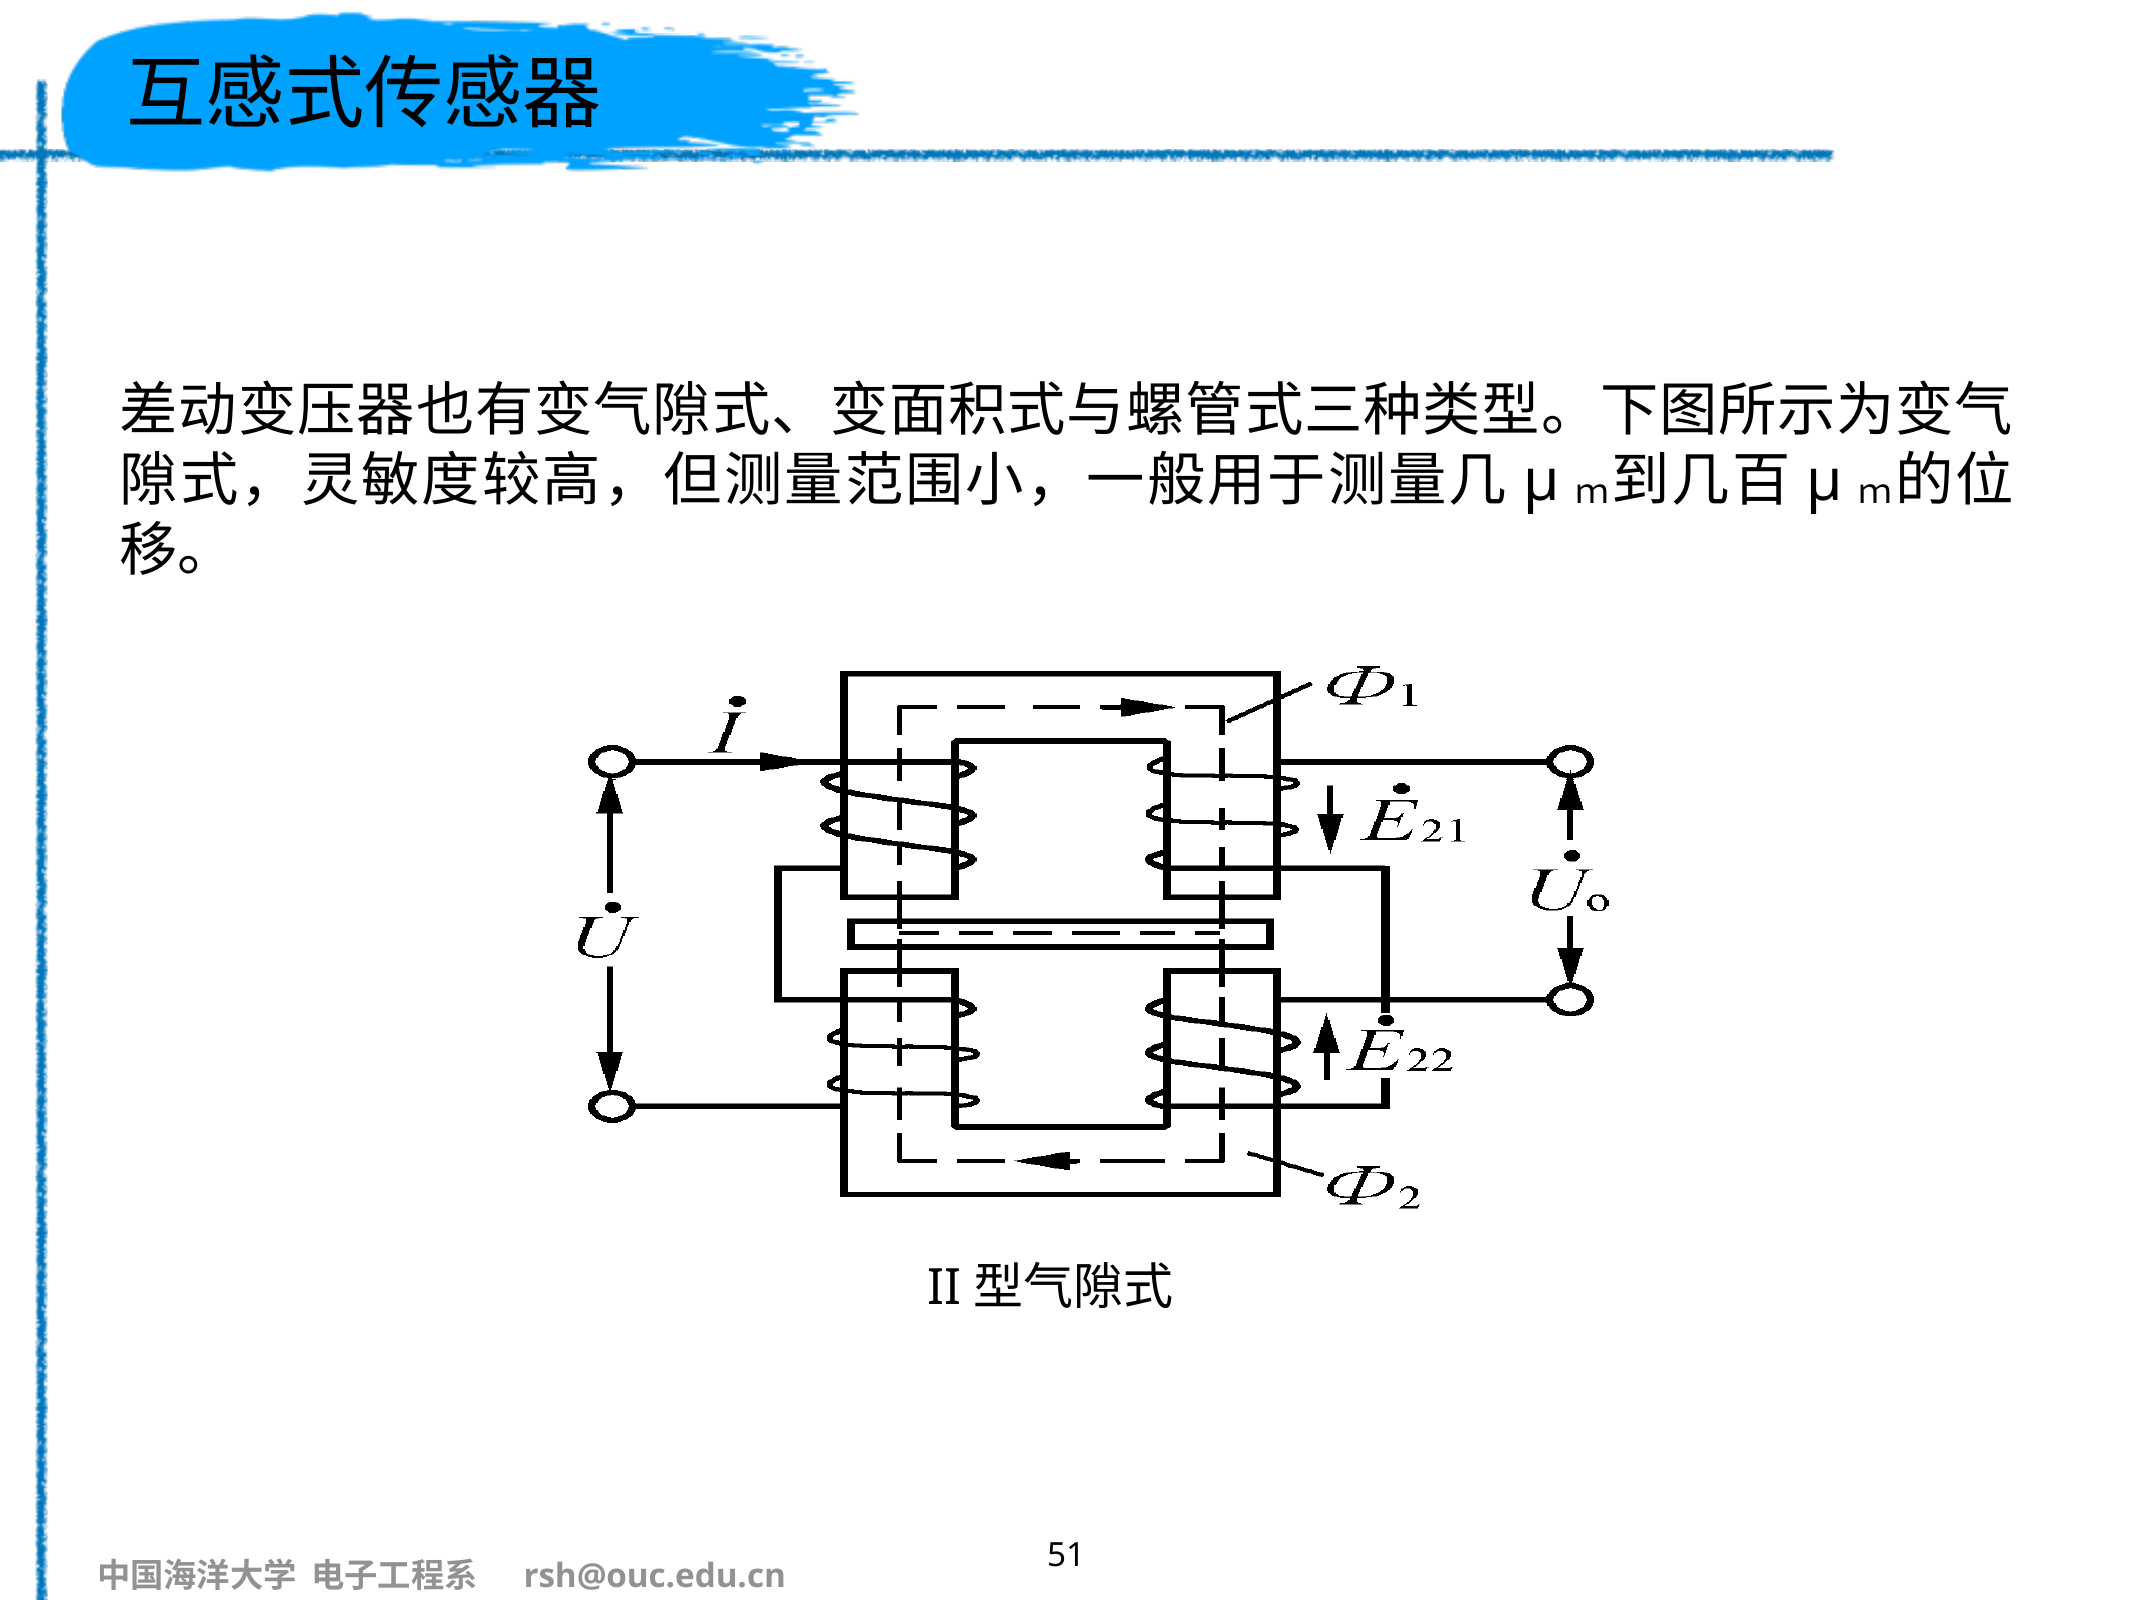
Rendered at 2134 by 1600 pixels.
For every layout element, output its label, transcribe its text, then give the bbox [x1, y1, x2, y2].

picture [36, 181, 47, 1600]
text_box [478, 643, 1655, 1317]
title 互感式传感器 [0, 0, 730, 1600]
slide_number 51 [1037, 1524, 1095, 1579]
text_box 差动变压器也有变气隙式、变面积式与螺管式三种类型。下图所示为变气隙式，灵敏度较高，但测量范围小，一般用于测量几μｍ到几百μｍ的位移。 [109, 361, 2025, 593]
picture [730, 9, 1841, 176]
